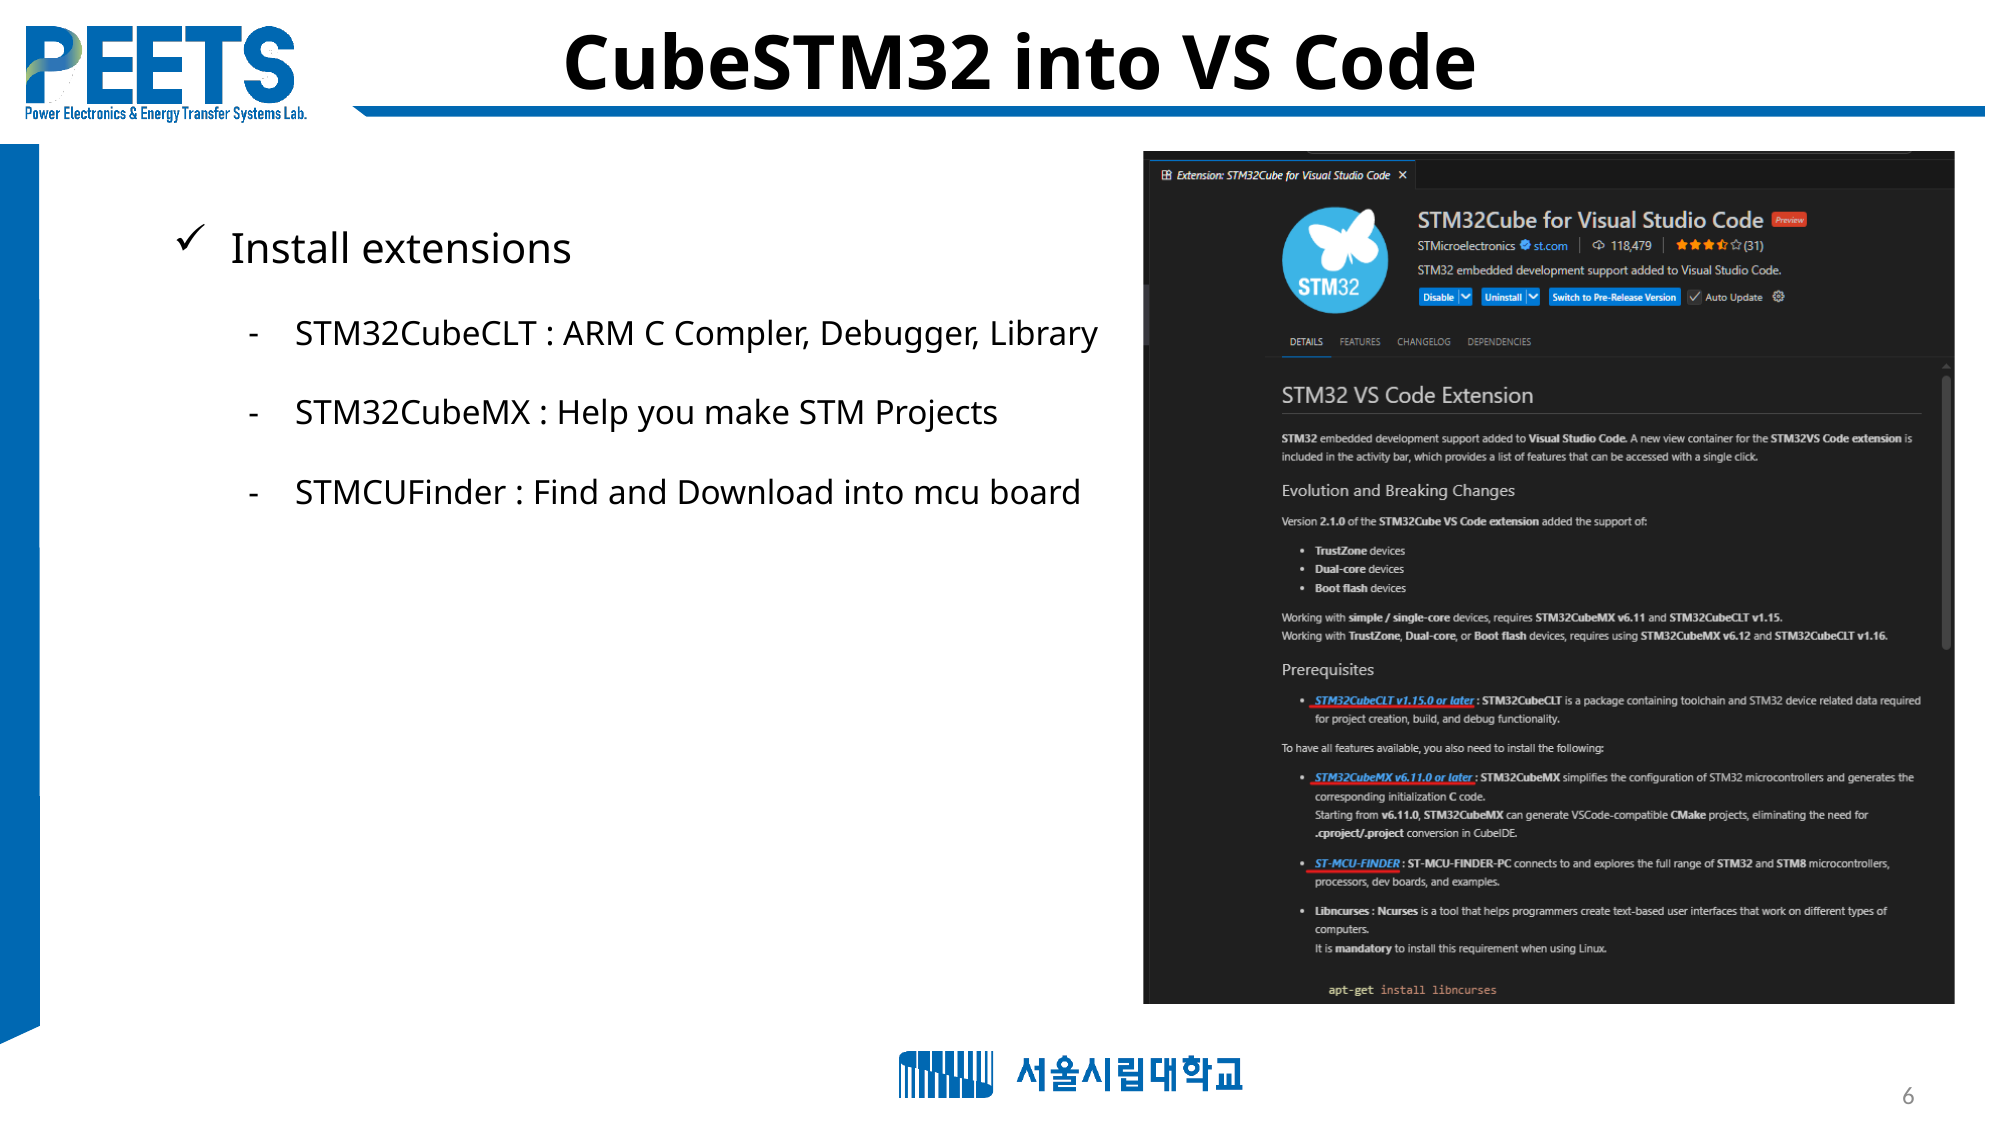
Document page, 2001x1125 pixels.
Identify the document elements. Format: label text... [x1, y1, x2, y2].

title CubeSTM32 into VS Code [56, 12, 1985, 119]
picture [889, 1044, 1253, 1104]
text_box Install extensions STM32CubeCLT : ARM C Compler, Debugger, Library STM32CubeMX : Help you make STM Projects STMCUFinder : Find and Download into mcu board [158, 214, 1143, 619]
picture [14, 26, 317, 133]
picture [1143, 151, 1955, 1004]
slide_number 6 [1480, 1065, 1930, 1125]
